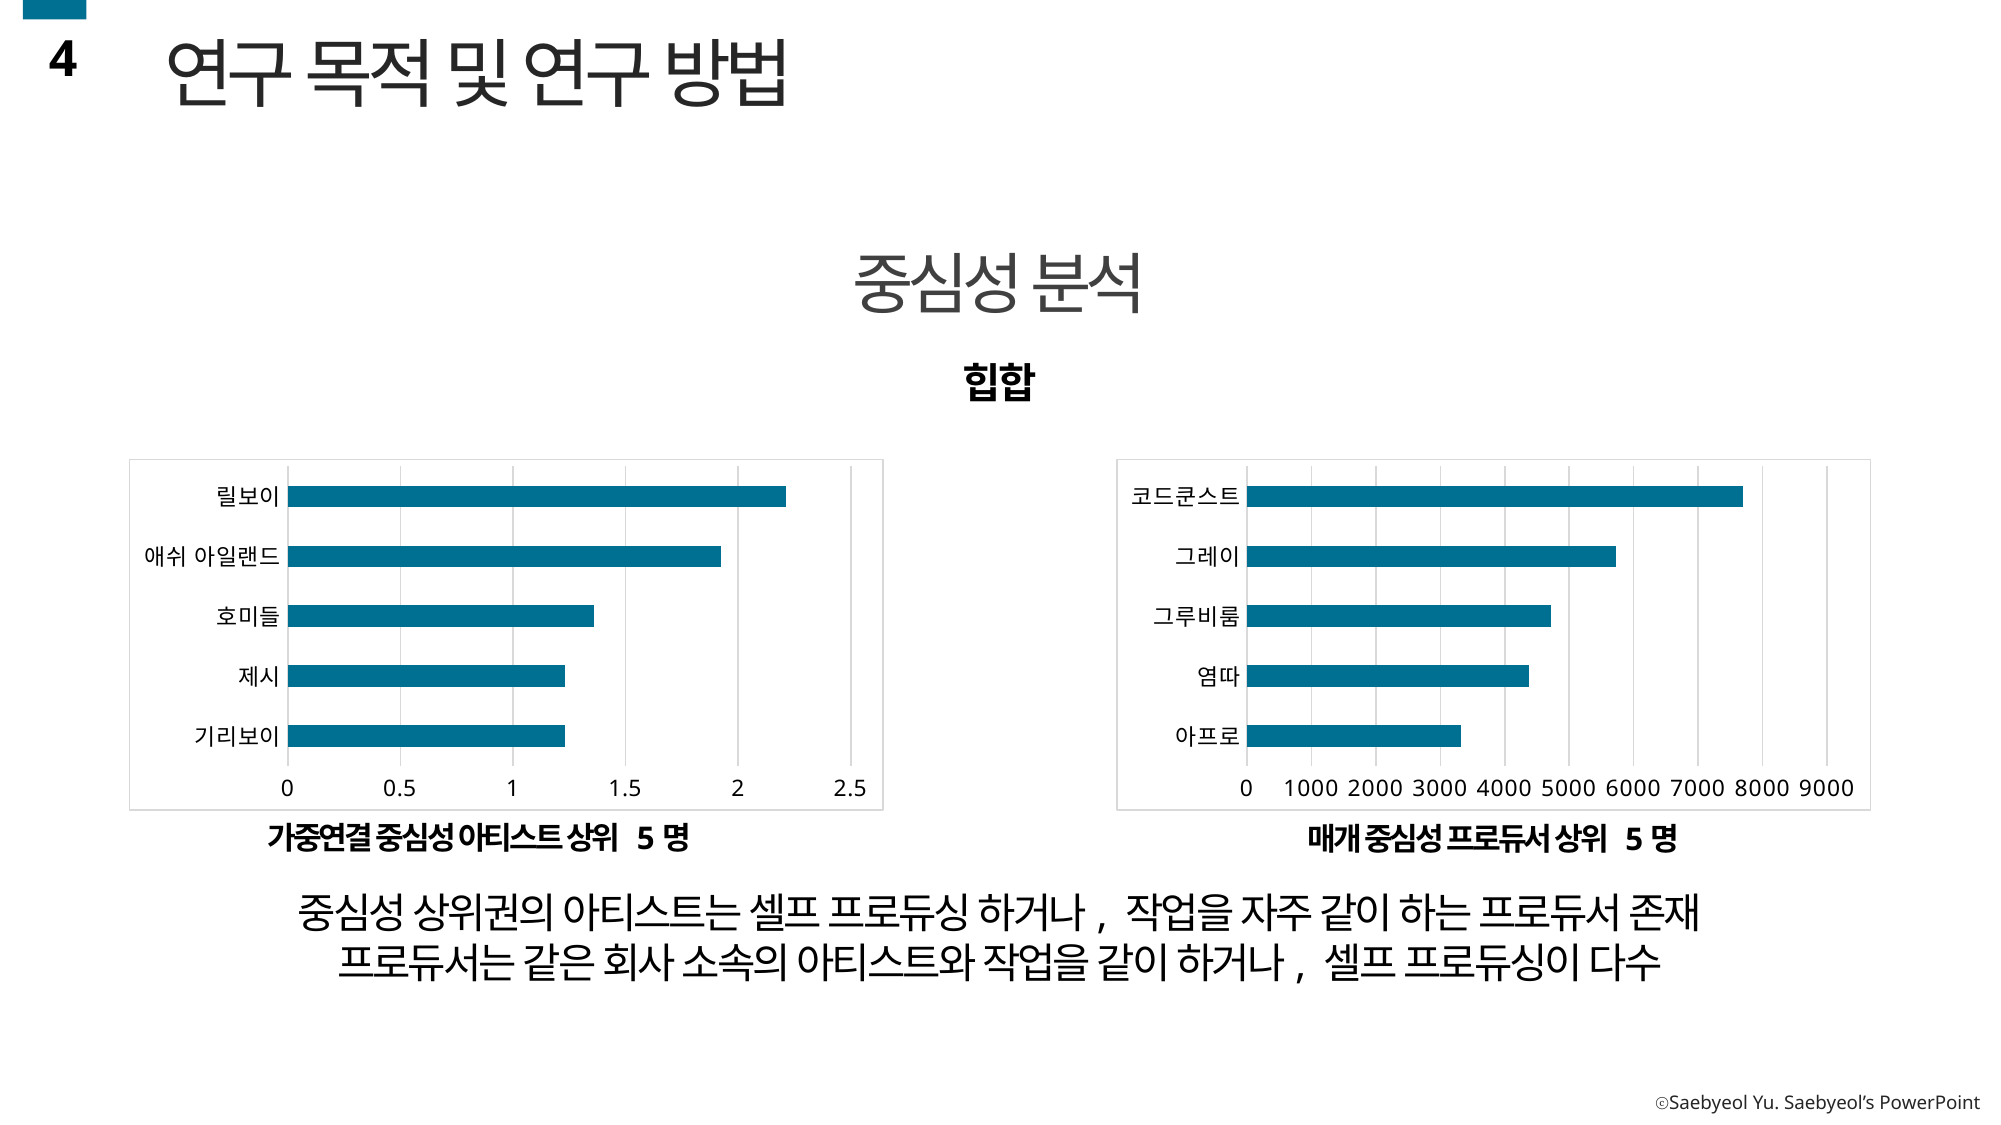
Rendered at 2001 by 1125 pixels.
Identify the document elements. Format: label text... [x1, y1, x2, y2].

text_box 매개 중심성 프로듀서 상위 5명 [1039, 811, 1948, 864]
text_box 힙합 [195, 349, 1805, 414]
text_box 중심성 분석 [622, 234, 1378, 330]
text_box 연구 목적 및 연구 방법 [149, 19, 810, 125]
chart [128, 458, 884, 811]
text_box 중심성 상위권의 아티스트는 셀프 프로듀싱 하거나, 작업을 자주 같이 하는 프로듀서 존재 프로듀서는 같은 회사 소속의 아티스트와 작업을 같이 하거나, 셀프 프로듀싱이 다수 [195, 879, 1805, 995]
text_box 가중연결 중심성 아티스트 상위 5명 [25, 810, 934, 863]
text_box [22, 0, 87, 21]
chart [1116, 458, 1872, 811]
text_box 4 [33, 19, 93, 95]
